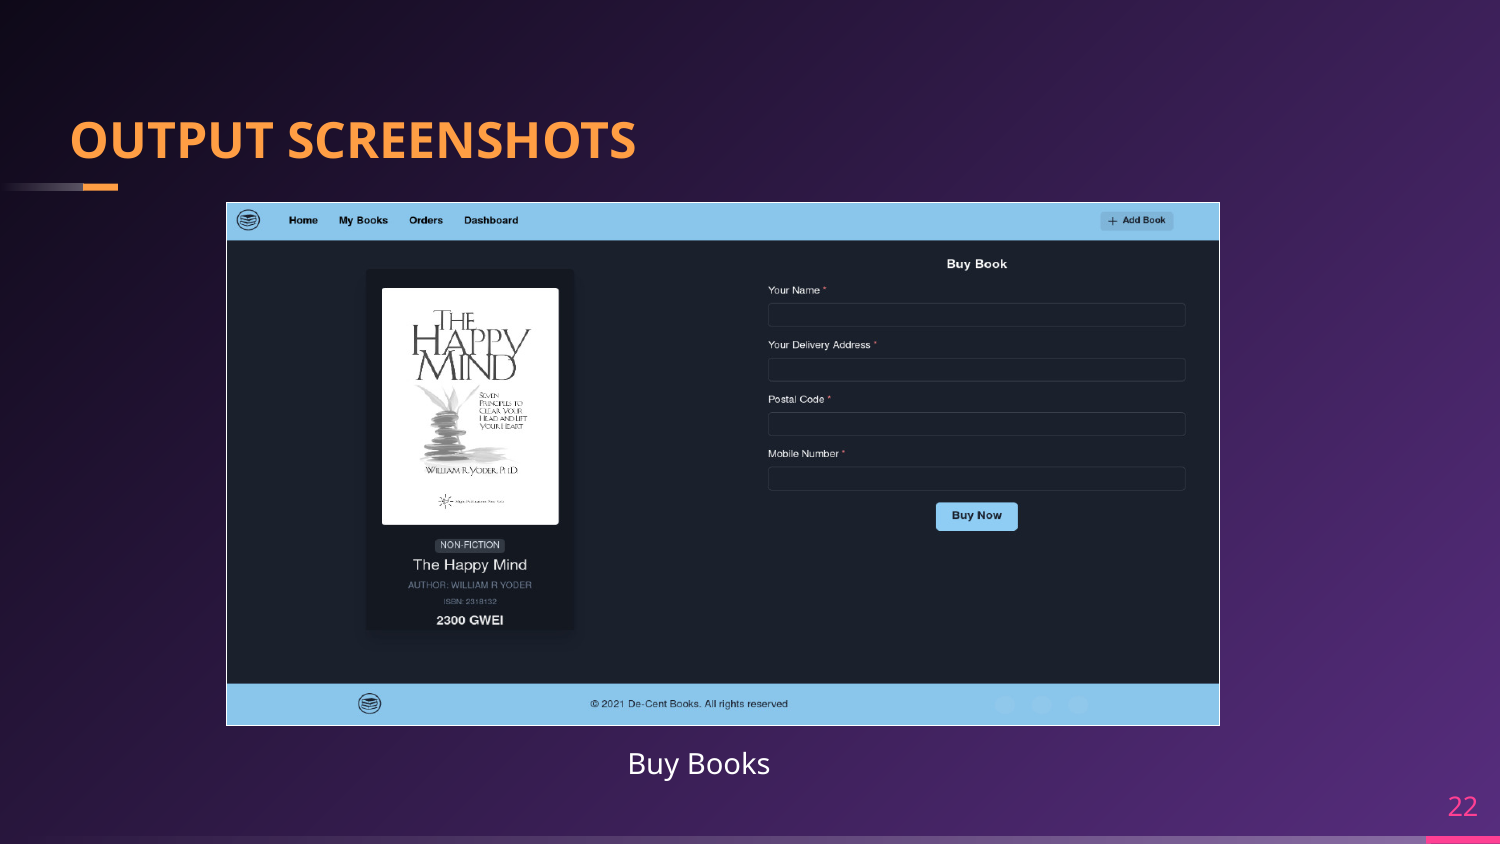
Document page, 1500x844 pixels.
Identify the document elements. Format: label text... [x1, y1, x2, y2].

text_box Buy Books [612, 737, 793, 788]
picture [225, 201, 1220, 726]
title OUTPUT SCREENSHOTS [69, 104, 784, 170]
slide_number 22 [1426, 779, 1500, 837]
